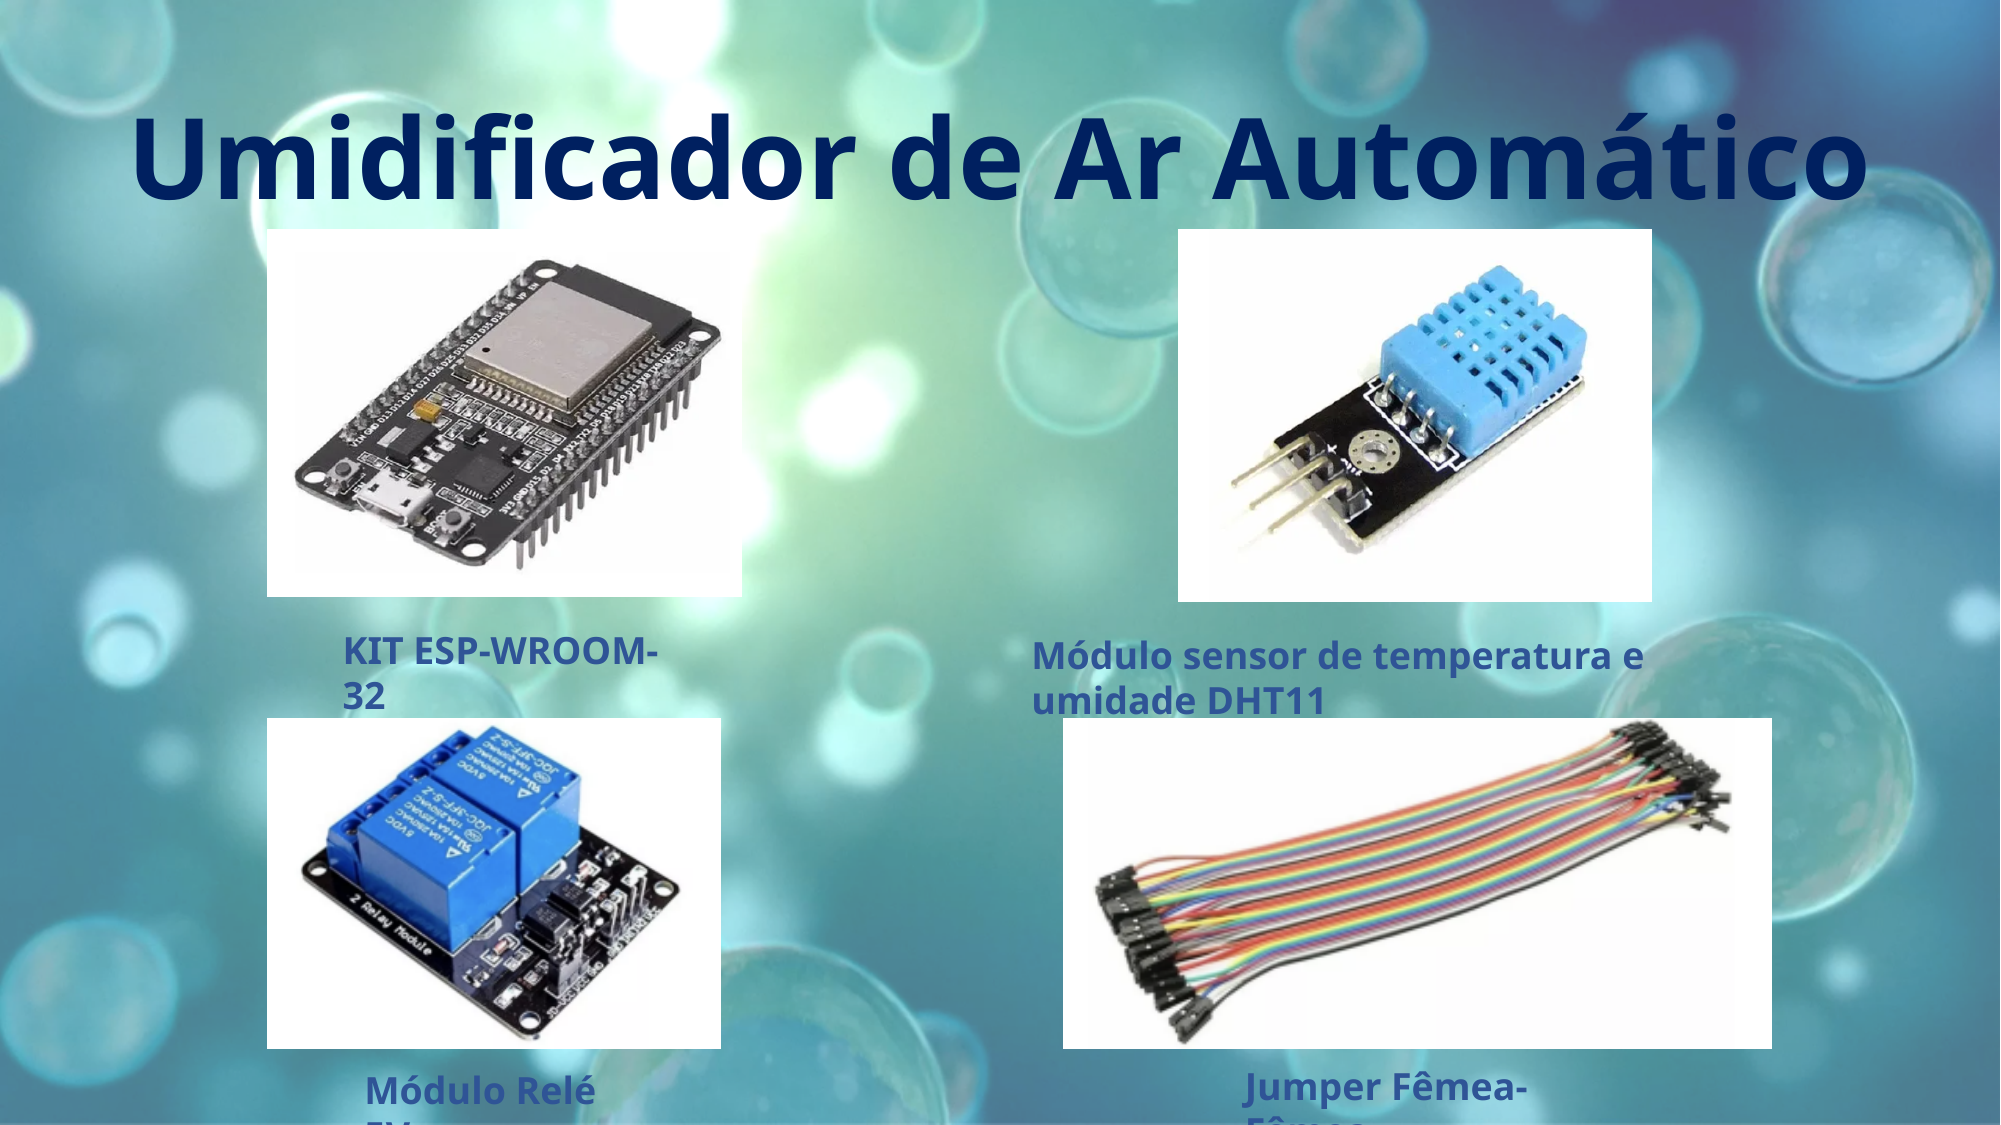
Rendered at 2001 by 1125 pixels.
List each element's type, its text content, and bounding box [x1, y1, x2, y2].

title Umidificador de Ar Automático [103, 12, 1897, 230]
picture [1063, 718, 1772, 1049]
text_box Jumper Fêmea-Fêmea [1230, 1055, 1606, 1125]
picture [267, 718, 721, 1049]
picture [1177, 229, 1652, 602]
picture [267, 229, 742, 597]
text_box Módulo sensor de temperatura e umidade DHT11 [1016, 624, 1820, 730]
text_box KIT ESP-WROOM-32 [327, 619, 681, 718]
text_box Módulo Relé 5V [349, 1059, 632, 1125]
